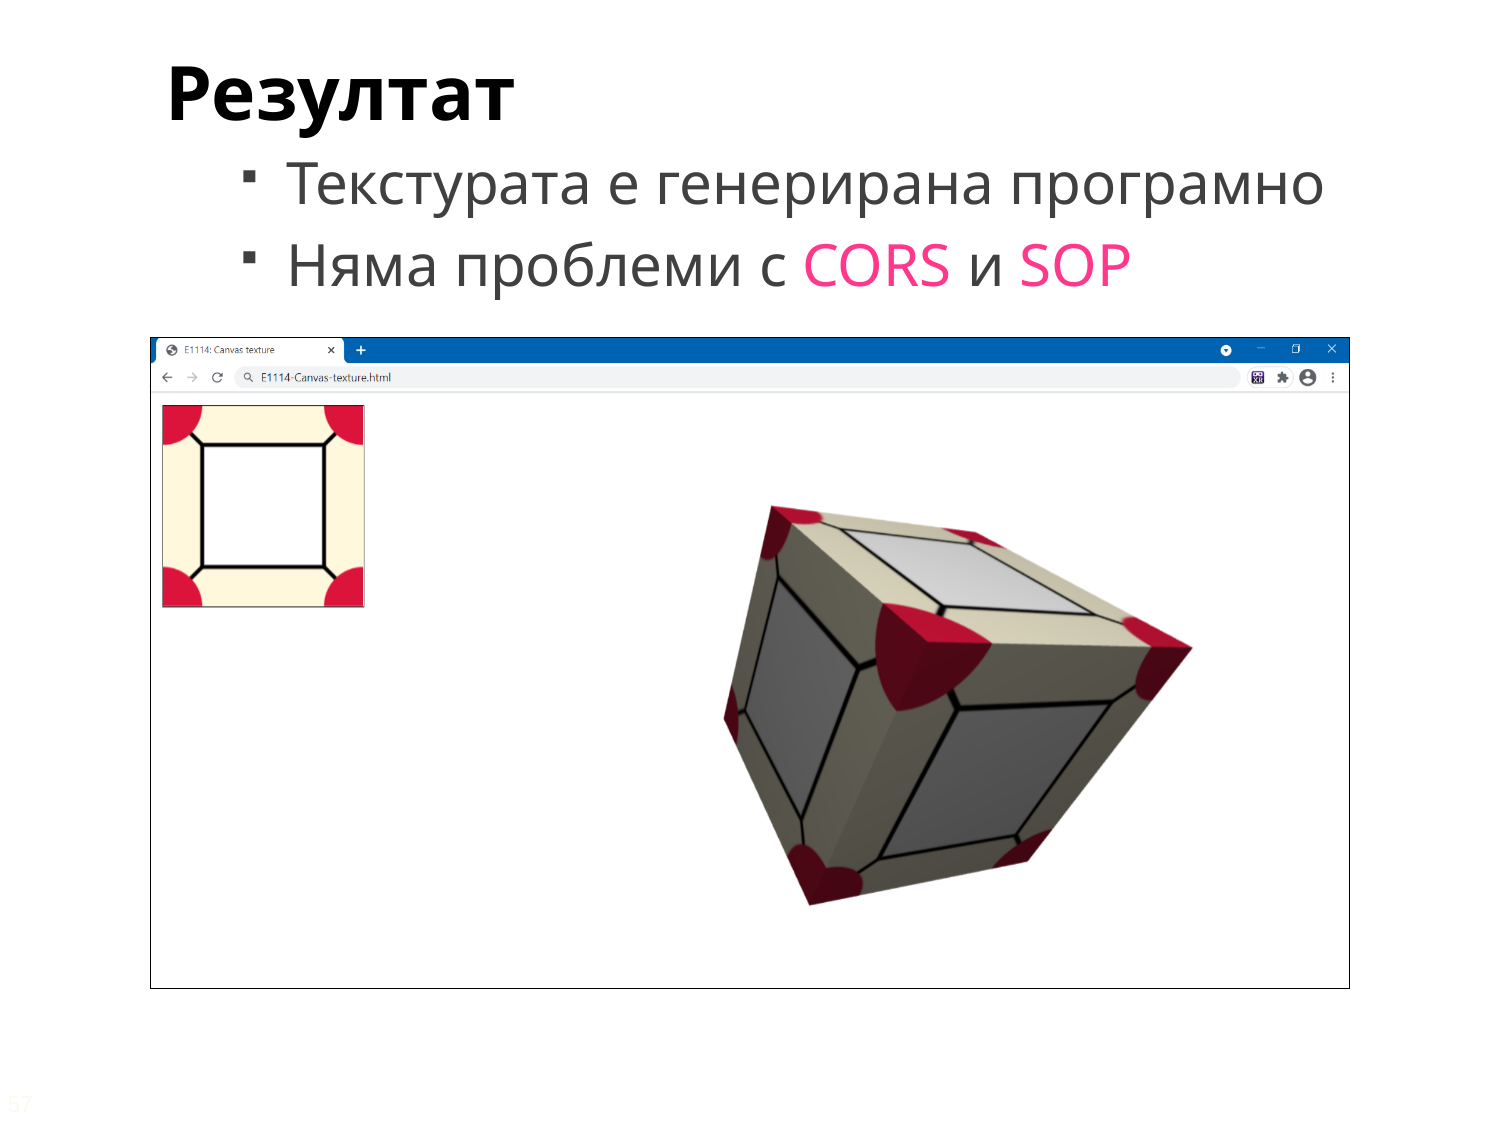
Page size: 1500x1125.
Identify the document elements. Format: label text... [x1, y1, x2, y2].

list Резултат Текстурата е генерирана програмно Няма проблеми с CORS и SOP [150, 37, 1488, 1113]
picture [149, 337, 1351, 989]
